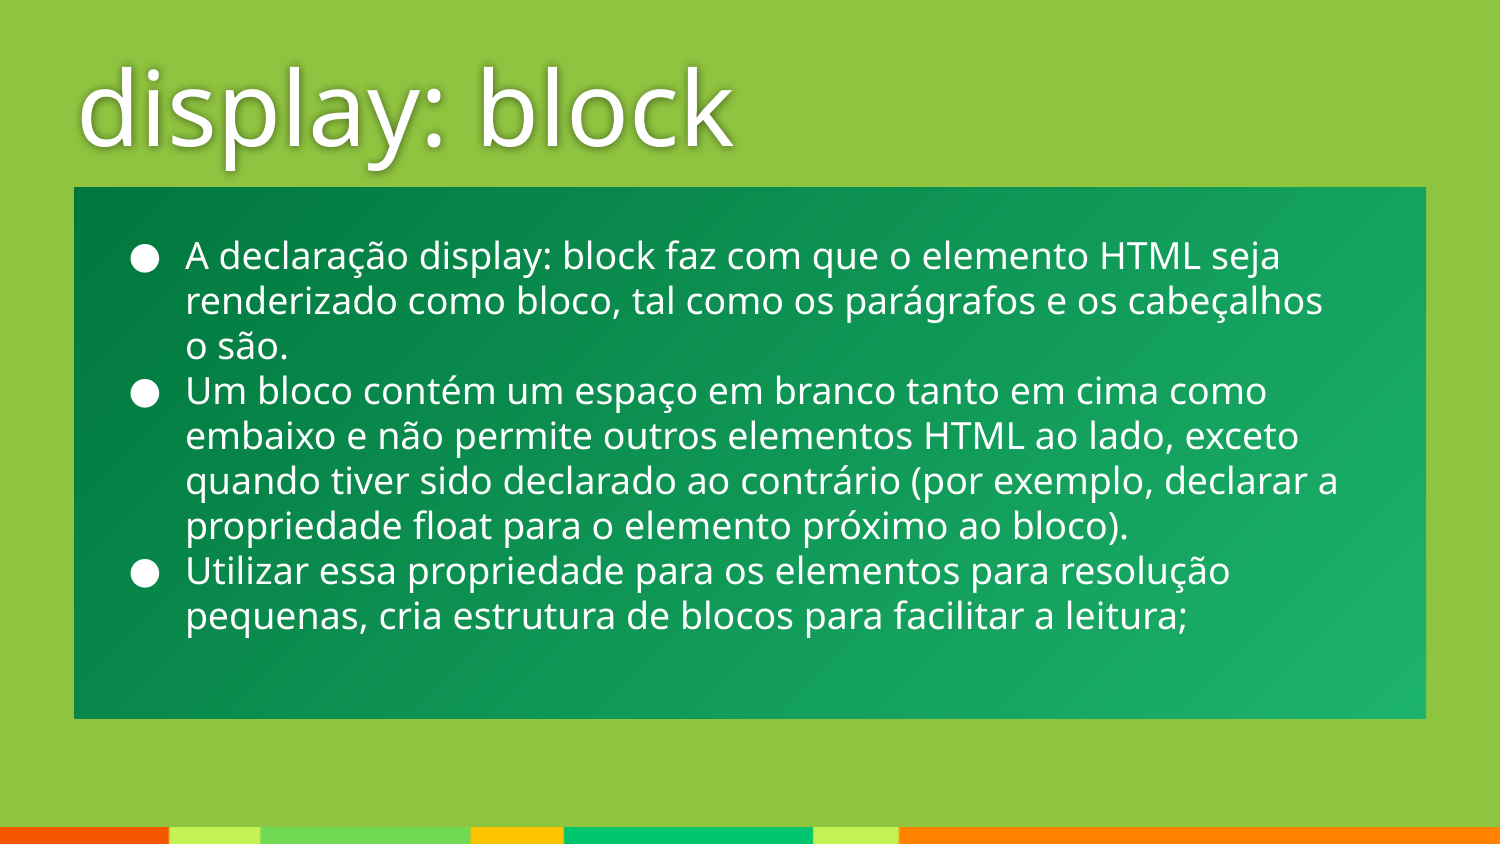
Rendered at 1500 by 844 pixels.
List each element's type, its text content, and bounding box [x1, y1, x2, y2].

picture [0, 827, 1500, 844]
text_box display: block [61, 27, 1143, 190]
text_box [74, 187, 1427, 719]
text_box A declaração display: block faz com que o elemento HTML seja renderizado como bloco, tal como os parágrafos e os cabeçalhos o são. Um bloco contém um espaço em branco tanto em cima como embaixo e não permite outros elementos HTML ao lado, exceto quando tiver sido declarado ao contrário (por exemplo, declarar a propriedade float para o elemento próximo ao bloco). Utilizar essa propriedade para os elementos para resolução pequenas, cria estrutura de blocos para facilitar a leitura; [95, 216, 1361, 749]
